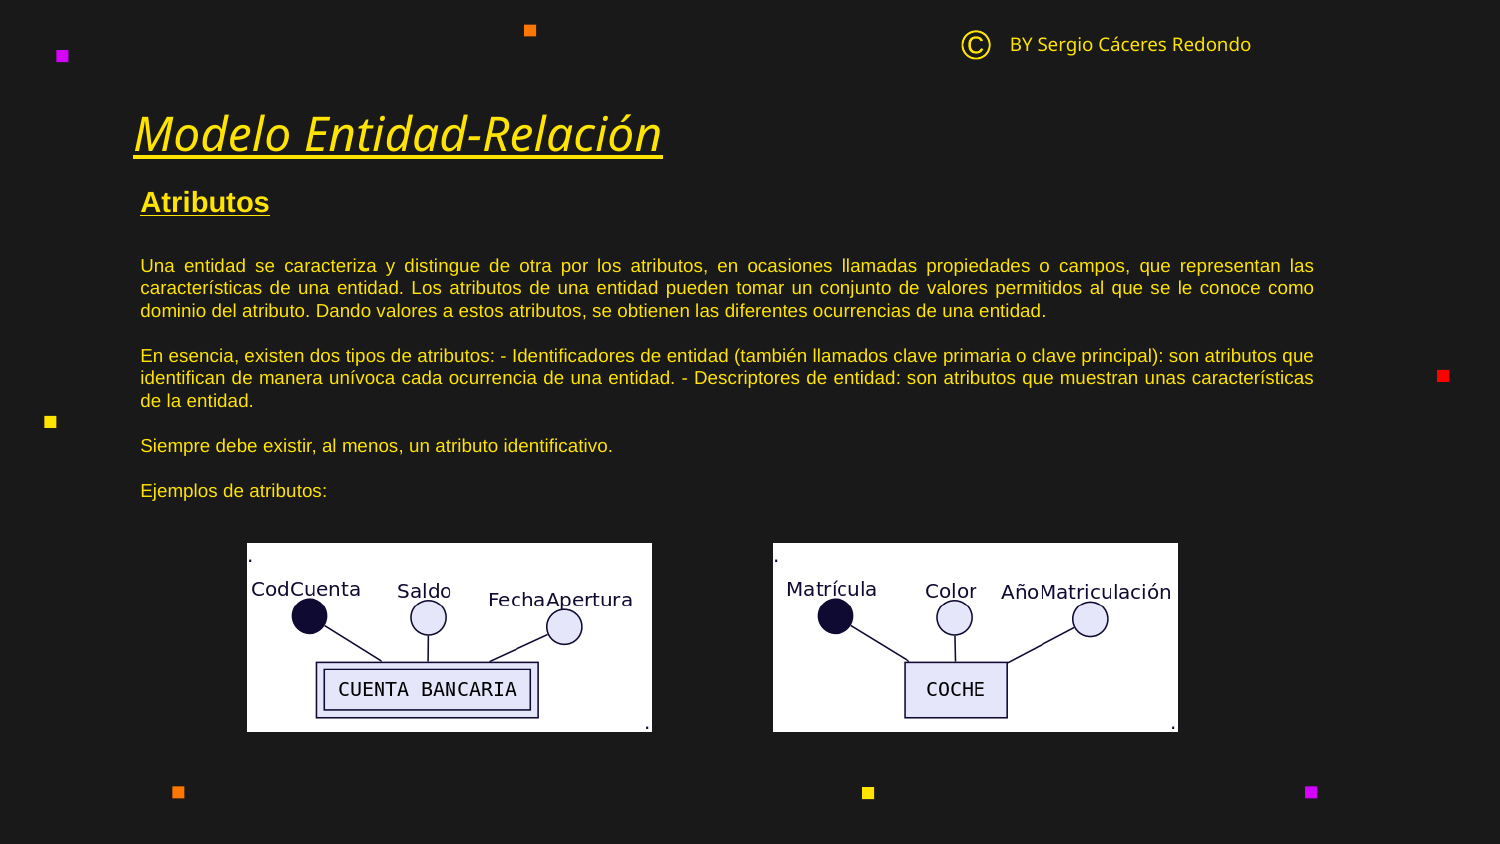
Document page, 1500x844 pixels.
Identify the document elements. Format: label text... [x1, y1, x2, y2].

text_box Atributos Una entidad se caracteriza y distingue de otra por los atributos, en ocasiones llamadas propiedades o campos, que representan las características de una entidad. Los atributos de una entidad pueden tomar un conjunto de valores permitidos al que se le conoce como dominio del atributo. Dando valores a estos atributos, se obtienen las diferentes ocurrencias de una entidad. En esencia, existen dos tipos de atributos: - Identificadores de entidad (también llamados clave primaria o clave principal): son atributos que identifican de manera unívoca cada ocurrencia de una entidad. - Descriptores de entidad: son atributos que muestran unas características de la entidad. Siempre debe existir, al menos, un atributo identificativo. Ejemplos de atributos: [125, 176, 1328, 757]
picture [247, 542, 652, 732]
text_box BY Sergio Cáceres Redondo [994, 26, 1500, 62]
title Modelo Entidad-Relación [118, 88, 1382, 165]
picture [773, 542, 1178, 732]
